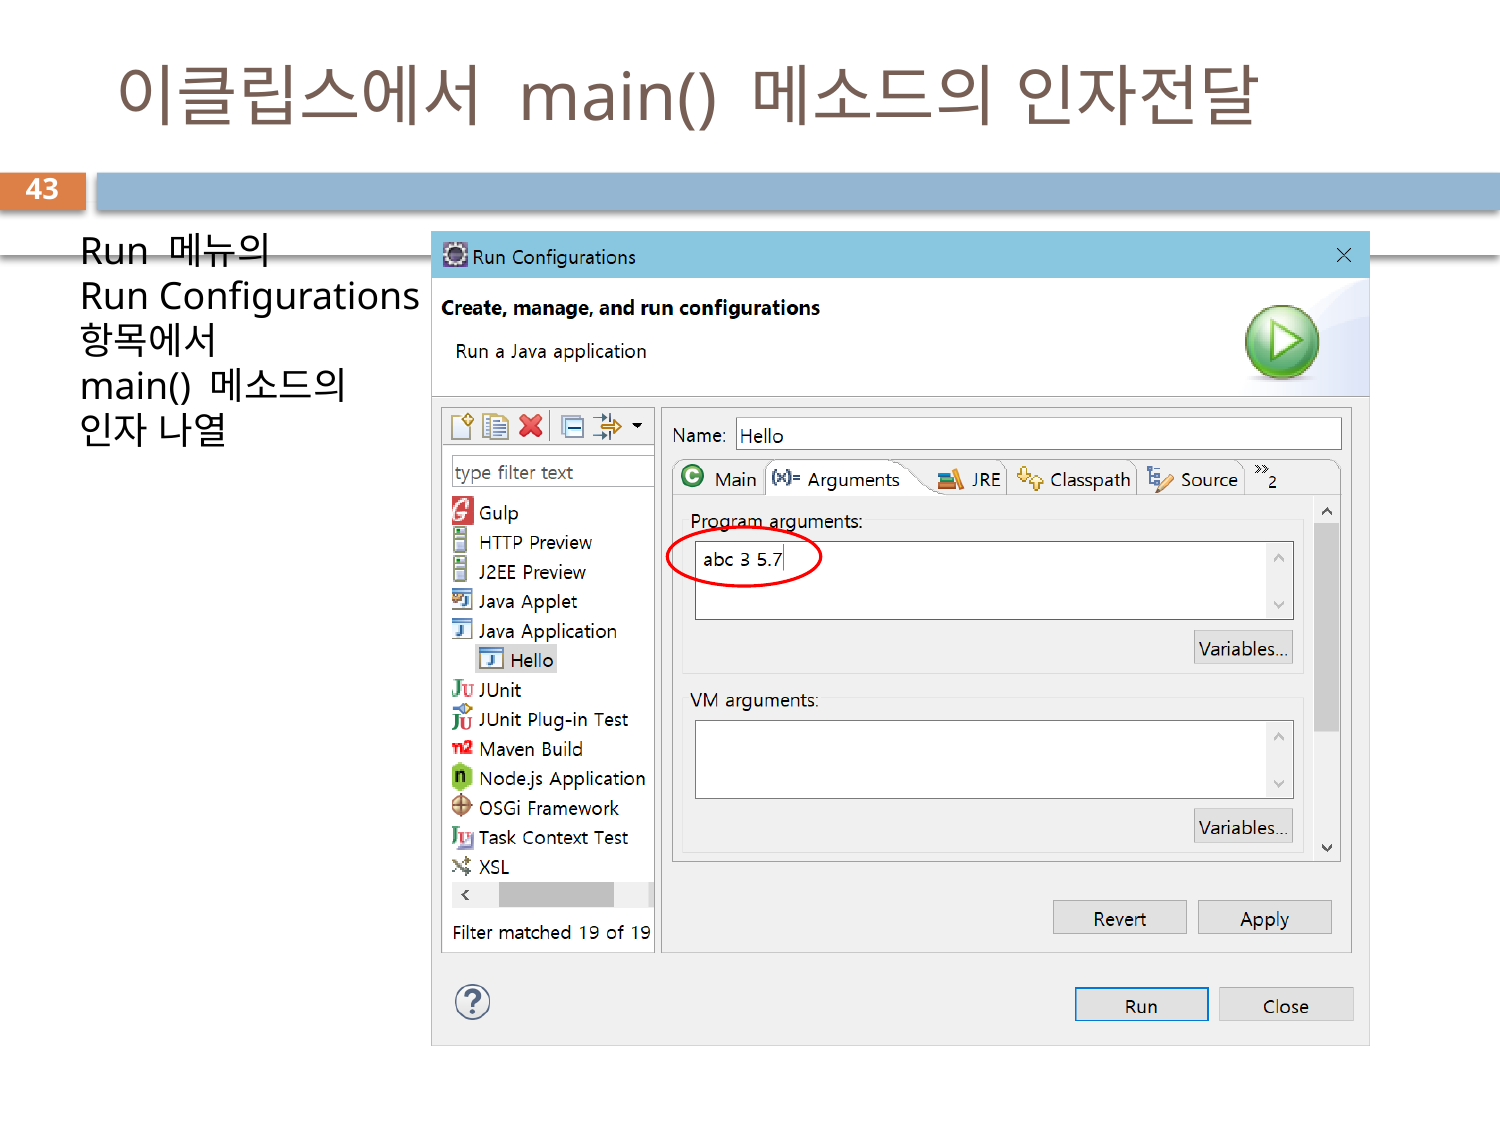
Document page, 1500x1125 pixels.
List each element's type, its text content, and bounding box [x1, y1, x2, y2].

text_box [0, 0, 1500, 75]
title 이클립스에서 main() 메소드의 인자전달 [100, 75, 1438, 149]
picture [430, 231, 1370, 1046]
text_box Run 메뉴의 Run Configurations 항목에서 main() 메소드의 인자 나열 [64, 219, 440, 460]
slide_number 43 [0, 170, 87, 211]
